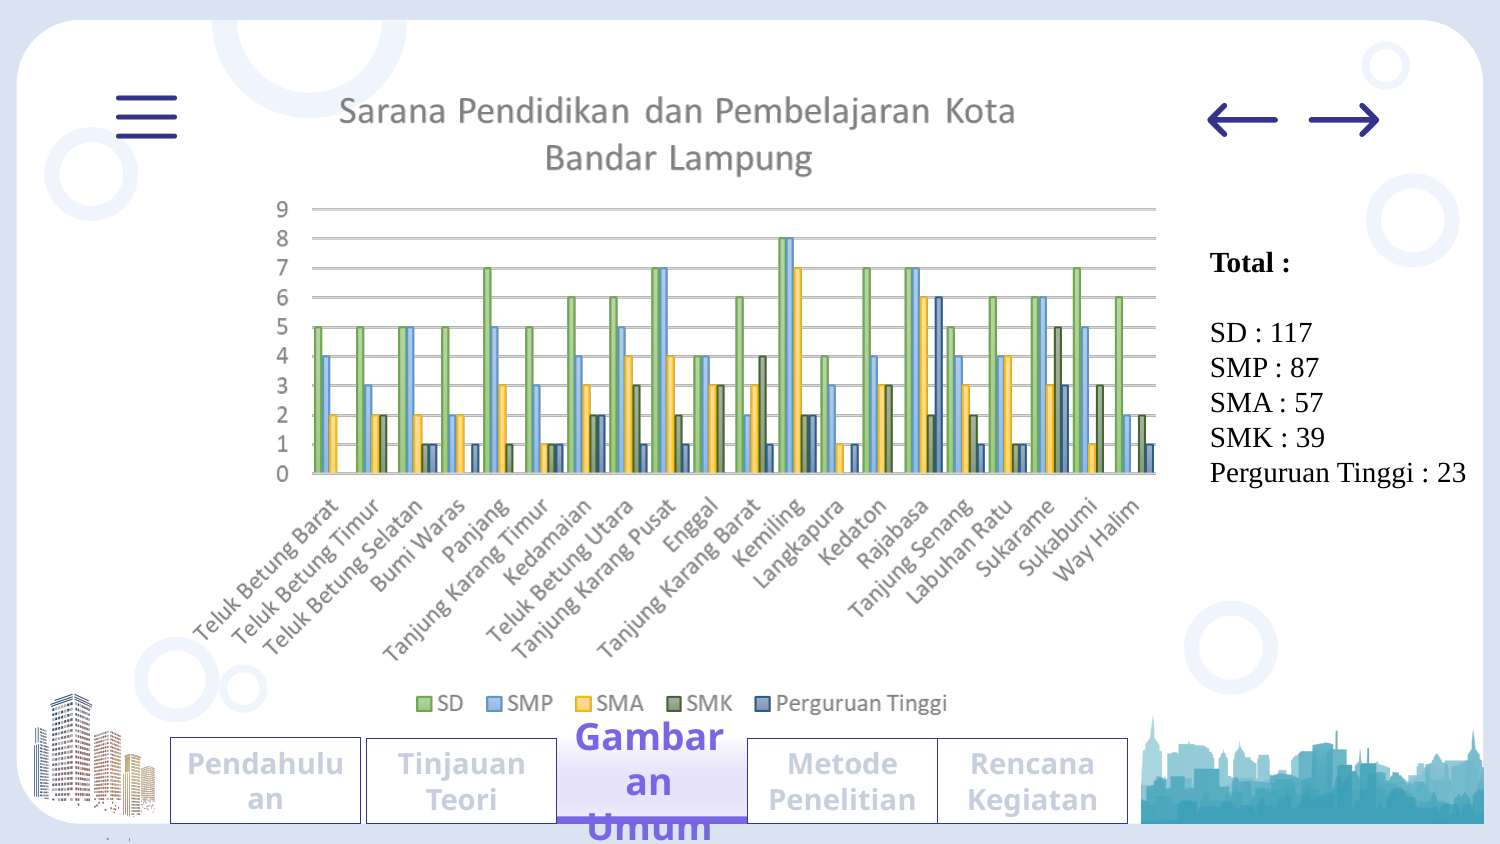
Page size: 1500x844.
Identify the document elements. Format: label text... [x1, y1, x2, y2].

text_box Metode Penelitian [747, 746, 937, 824]
text_box Tinjauan Teori [366, 746, 557, 824]
text_box [557, 816, 747, 824]
text_box Total : SD : 117 SMP : 87 SMA : 57 SMK : 39 Perguruan Tinggi : 23 [1195, 235, 1482, 496]
picture [33, 687, 157, 844]
text_box [1207, 102, 1278, 138]
text_box Pendahuluan [170, 737, 361, 824]
text_box Gambaran Umum [557, 746, 747, 816]
picture [116, 70, 1484, 824]
text_box Rencana Kegiatan [937, 746, 1128, 824]
text_box [1308, 102, 1380, 138]
